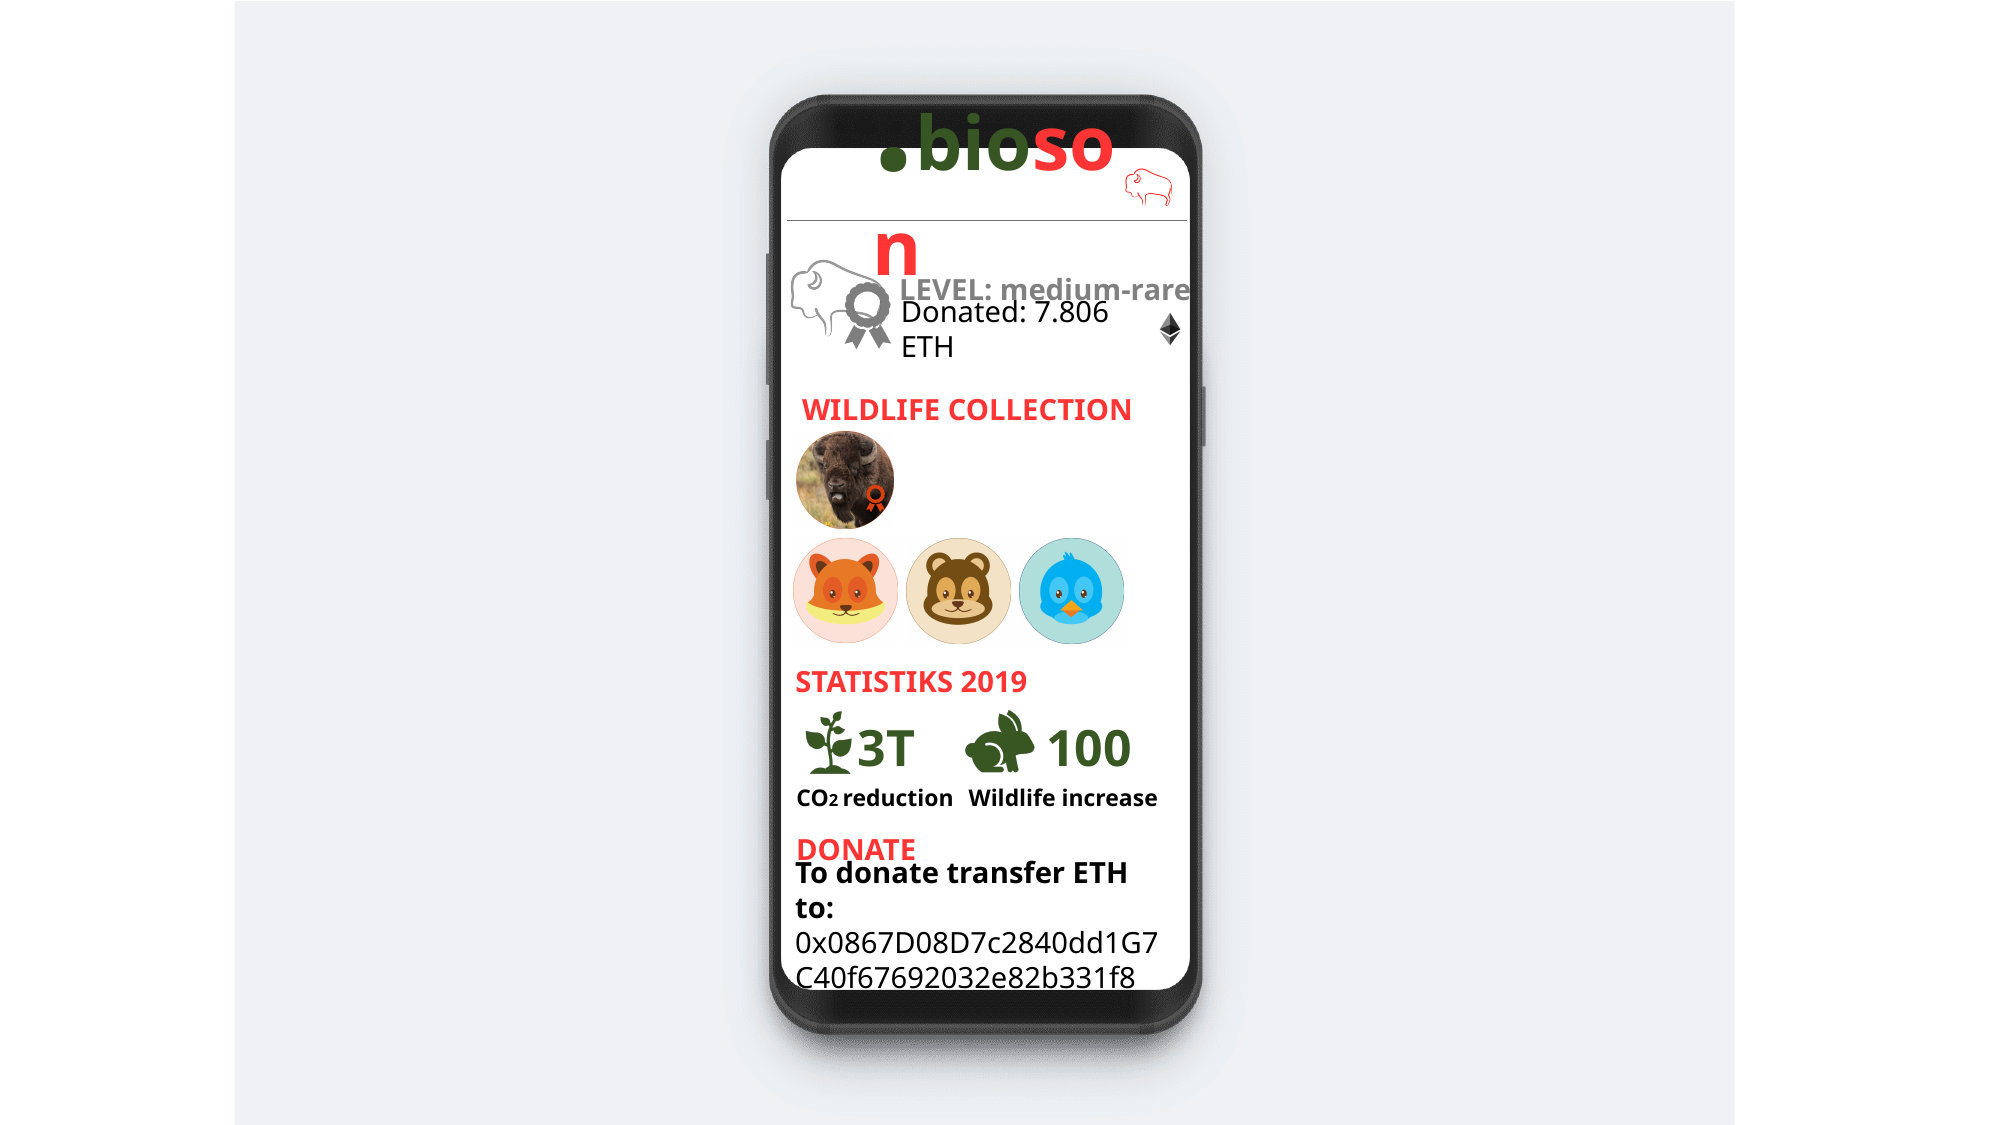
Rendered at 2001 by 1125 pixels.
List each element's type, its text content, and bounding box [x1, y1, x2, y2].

text_box To donate transfer ETH to: 0x0867D08D7c2840dd1G7C40f67692032e82b331f8 [779, 835, 1187, 1013]
text_box Wildlife increase [953, 760, 1182, 836]
text_box 100 [1044, 708, 1147, 760]
text_box CO2 reduction [781, 760, 953, 836]
text_box 3T [842, 708, 930, 784]
text_box WILDLIFE COLLECTION [786, 371, 1188, 447]
text_box DONATE [780, 811, 1182, 887]
text_box STATISTIKS 2019 [780, 643, 1181, 719]
text_box LEVEL: medium-rare [883, 251, 1285, 327]
picture [234, 1, 1735, 1125]
text_box Donated: 7.806 ETH [885, 327, 1163, 366]
text_box .bioson [857, 92, 1140, 218]
